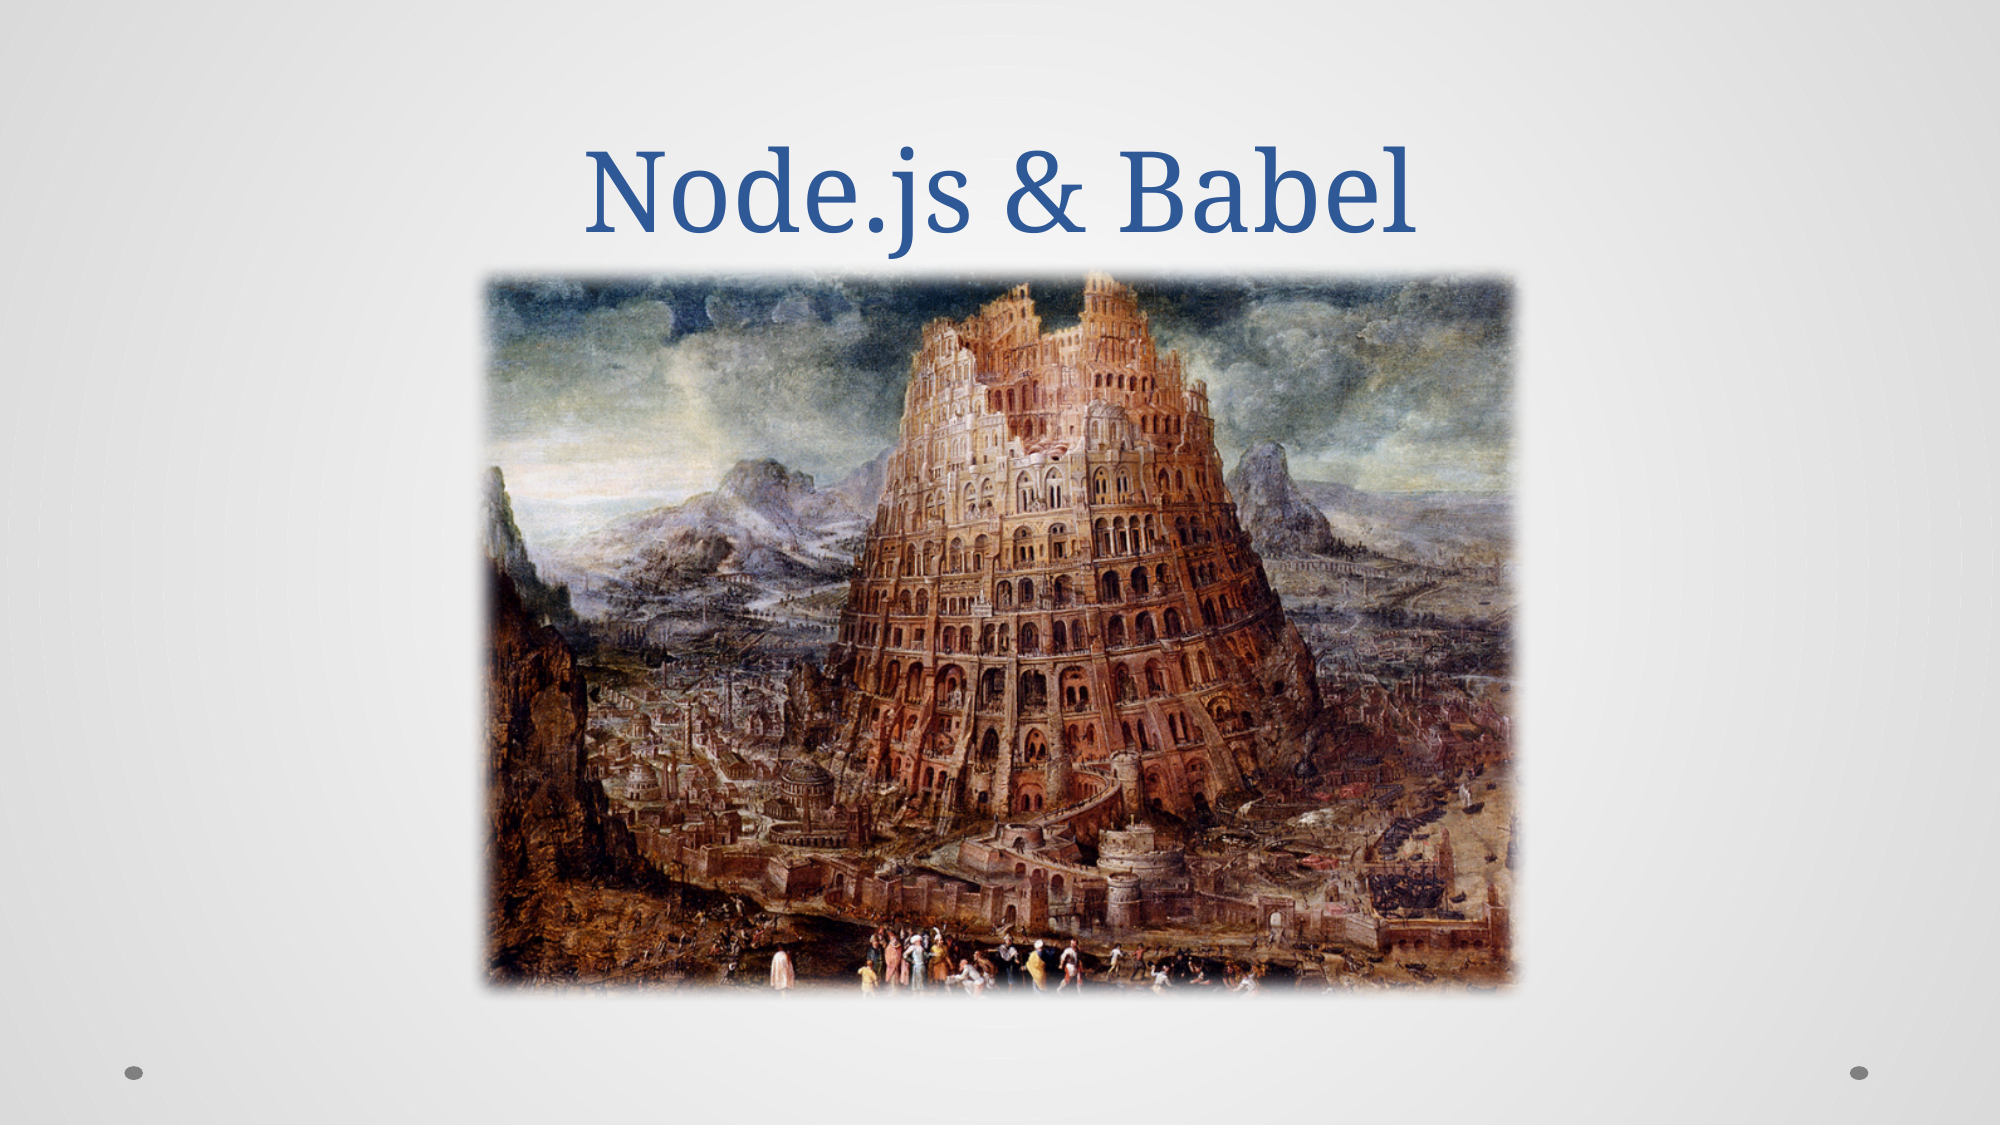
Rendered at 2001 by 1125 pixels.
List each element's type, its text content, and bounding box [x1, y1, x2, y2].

title Node.js & Babel [99, 0, 1900, 263]
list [469, 262, 1531, 1006]
